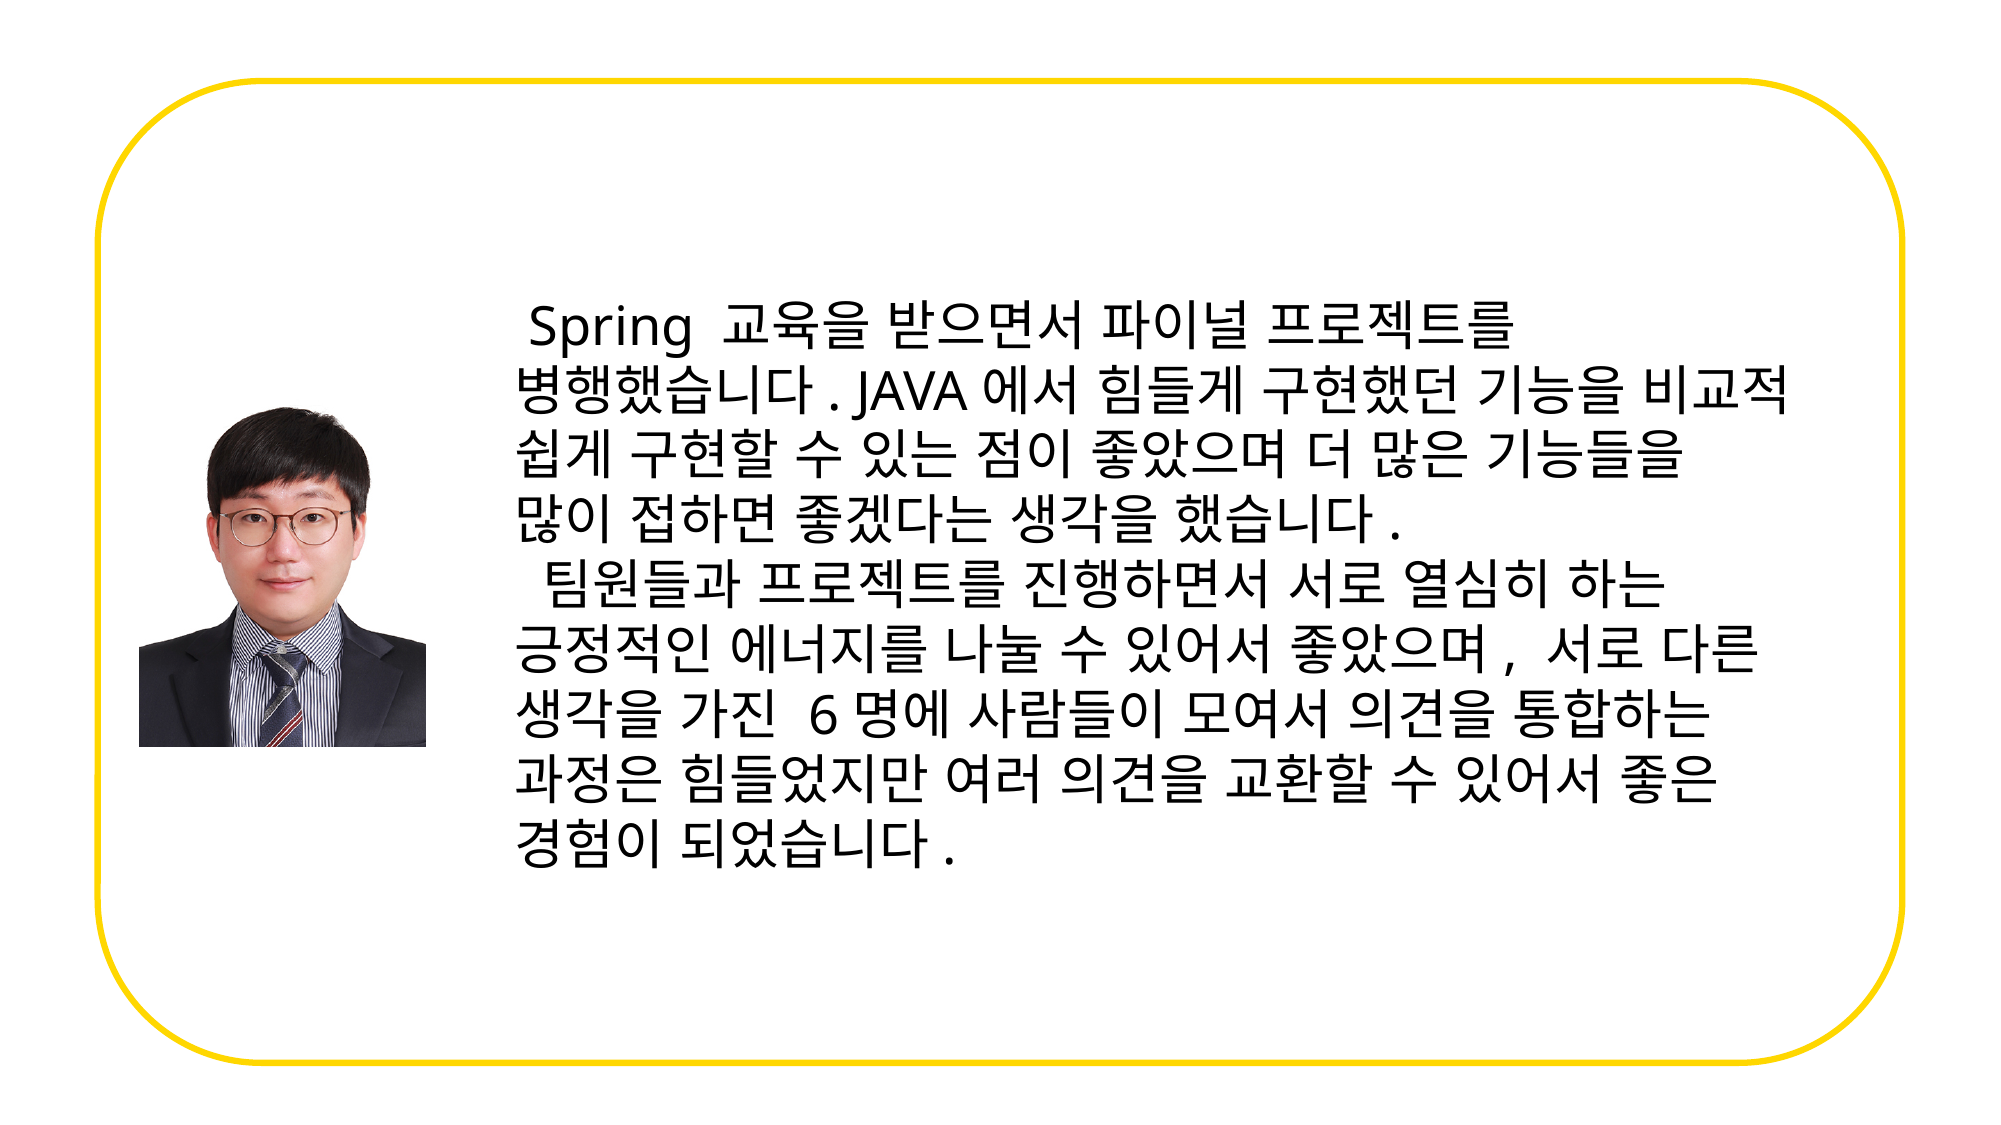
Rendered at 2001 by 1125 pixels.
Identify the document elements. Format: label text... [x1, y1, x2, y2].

text_box [96, 79, 1839, 1064]
text_box [502, 114, 1873, 1064]
picture [139, 378, 426, 747]
text_box Spring 교육을 받으면서 파이널 프로젝트를 병행했습니다. JAVA에서 힘들게 구현했던 기능을 비교적 쉽게 구현할 수 있는 점이 좋았으며 더 많은 기능들을 많이 접하면 좋겠다는 생각을 했습니다. 팀원들과 프로젝트를 진행하면서 서로 열심히 하는 긍정적인 에너지를 나눌 수 있어서 좋았으며, 서로 다른 생각을 가진 6명에 사람들이 모여서 의견을 통합하는 과정은 힘들었지만 여러 의견을 교환할 수 있어서 좋은 경험이 되었습니다. [499, 283, 1815, 993]
text_box [1873, 149, 1904, 995]
text_box [0, 0, 2000, 198]
